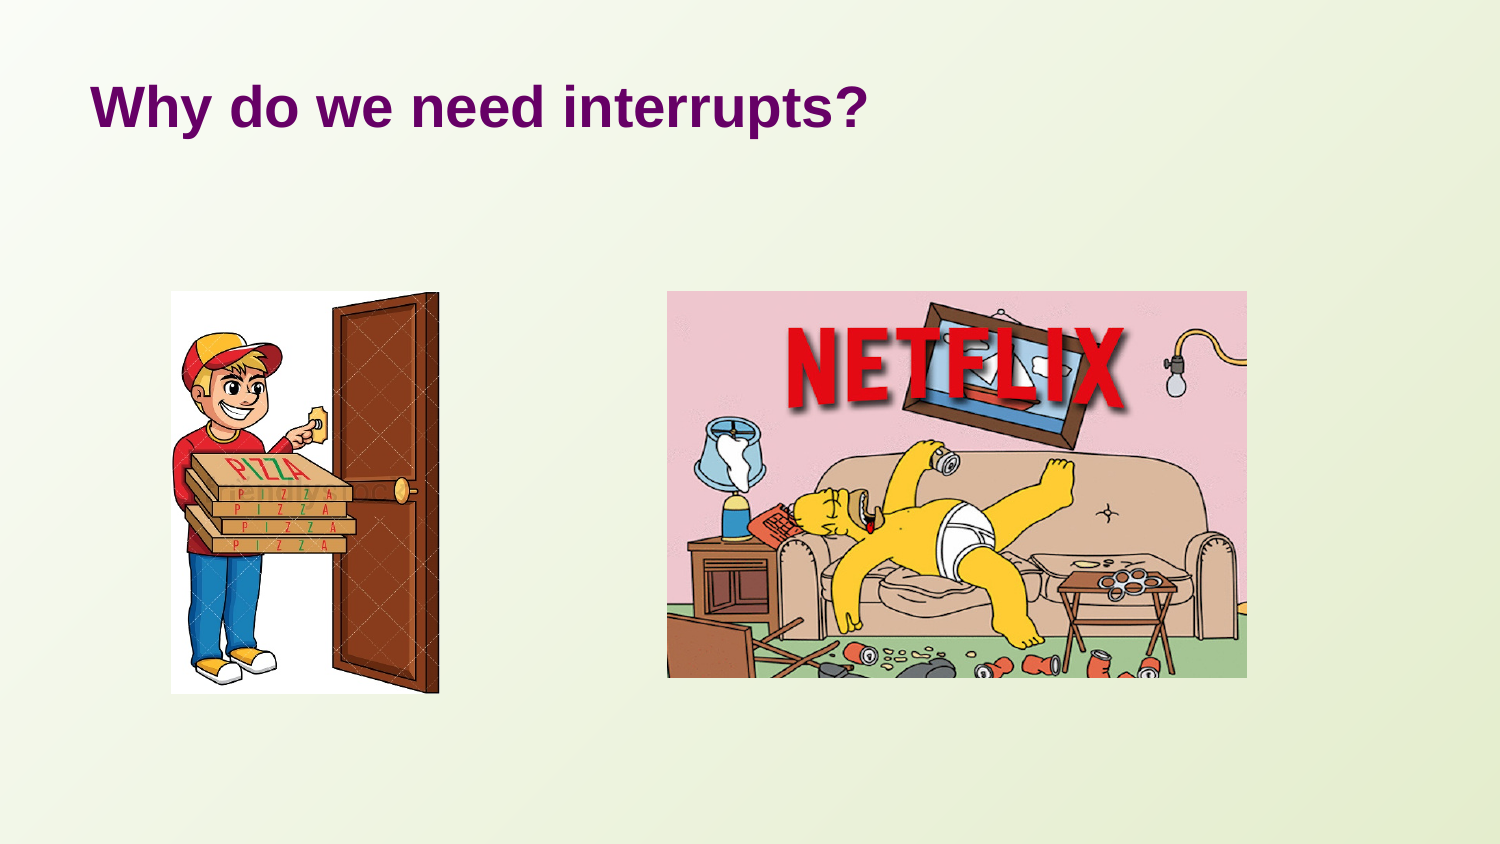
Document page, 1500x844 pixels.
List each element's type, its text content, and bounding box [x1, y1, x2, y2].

picture [170, 291, 440, 694]
picture [667, 291, 1247, 678]
title Why do we need interrupts? [75, 33, 1425, 175]
